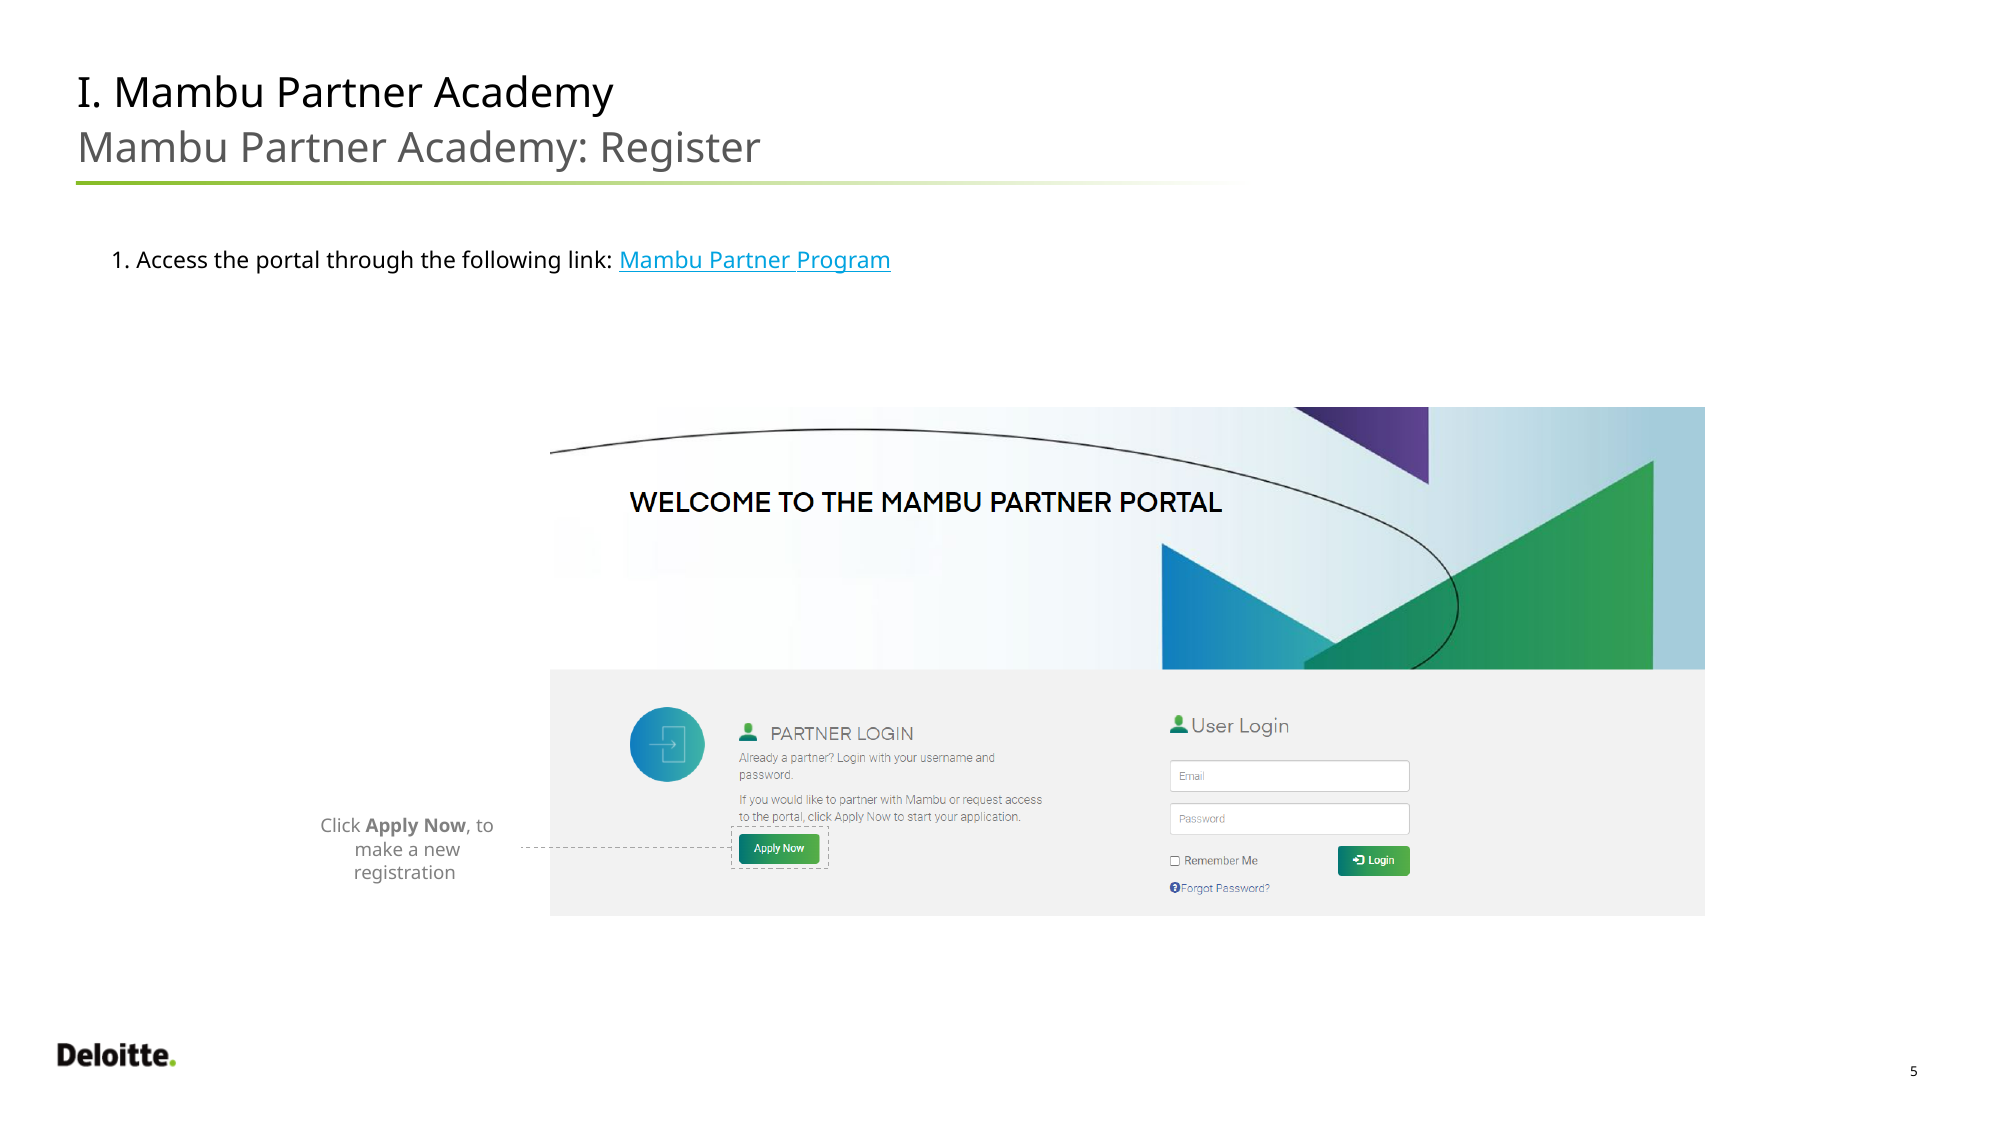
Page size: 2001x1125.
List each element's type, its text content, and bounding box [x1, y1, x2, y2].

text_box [294, 365, 1706, 917]
text_box Mambu Partner Academy: Register [77, 121, 1923, 200]
text_box [27, 0, 1752, 200]
text_box 1. Access the portal through the following link: Mambu Partner Program [82, 245, 1918, 320]
picture [46, 1029, 212, 1085]
text_box I. Mambu Partner Academy [77, 65, 1923, 121]
